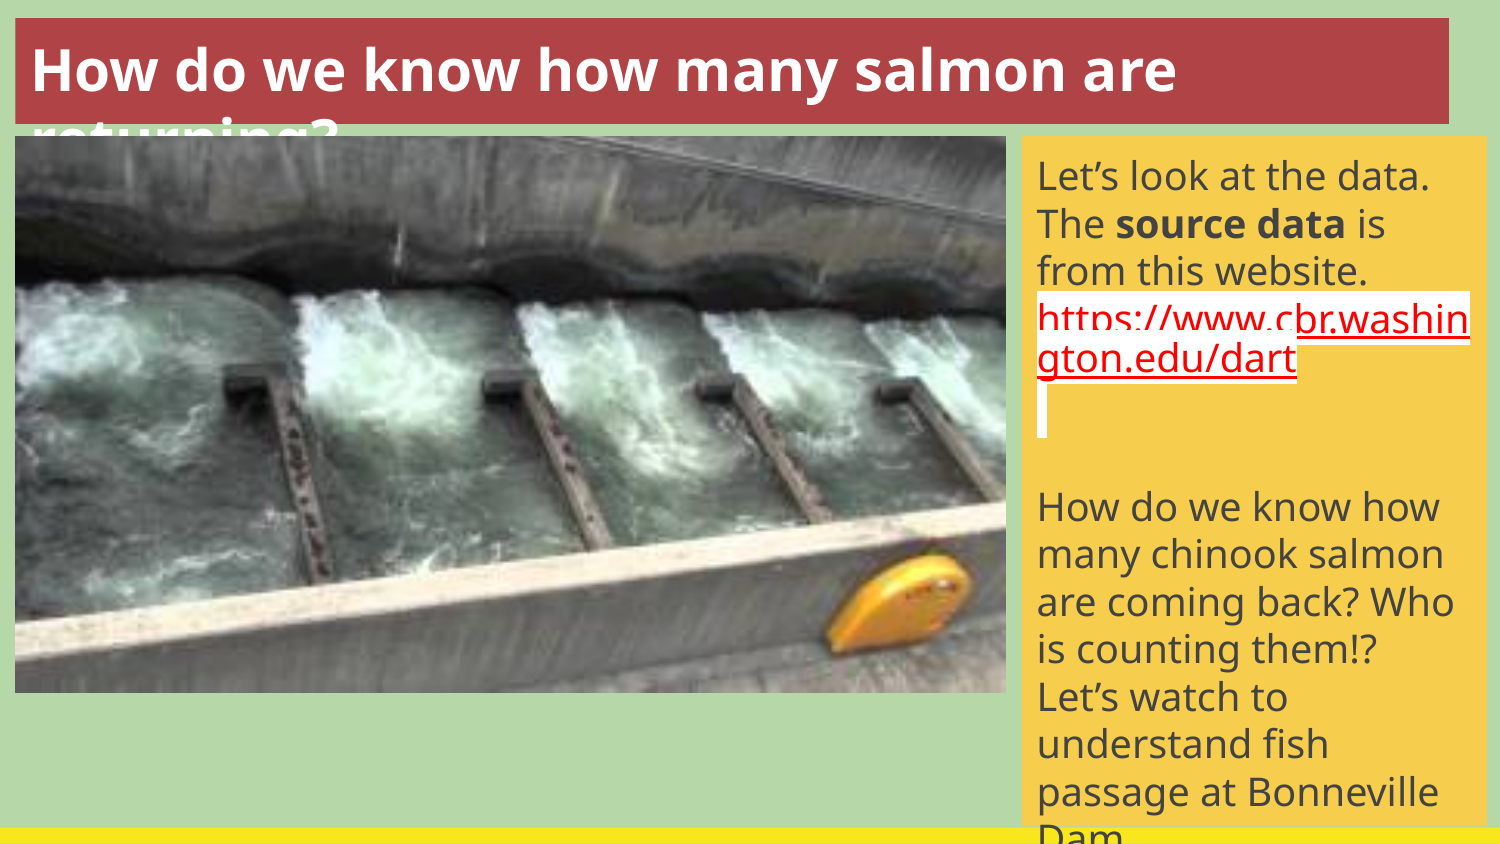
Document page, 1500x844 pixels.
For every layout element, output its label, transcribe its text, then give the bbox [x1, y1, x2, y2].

text_box [585, 191, 1021, 772]
text_box Let’s look at the data. The source data is from this website. https://www.cbr.washington.edu/dart How do we know how many chinook salmon are coming back? Who is counting them!? Let’s watch to understand fish passage at Bonneville Dam. [1021, 136, 1487, 827]
picture [15, 135, 1006, 694]
title How do we know how many salmon are returning? [15, 18, 1449, 124]
